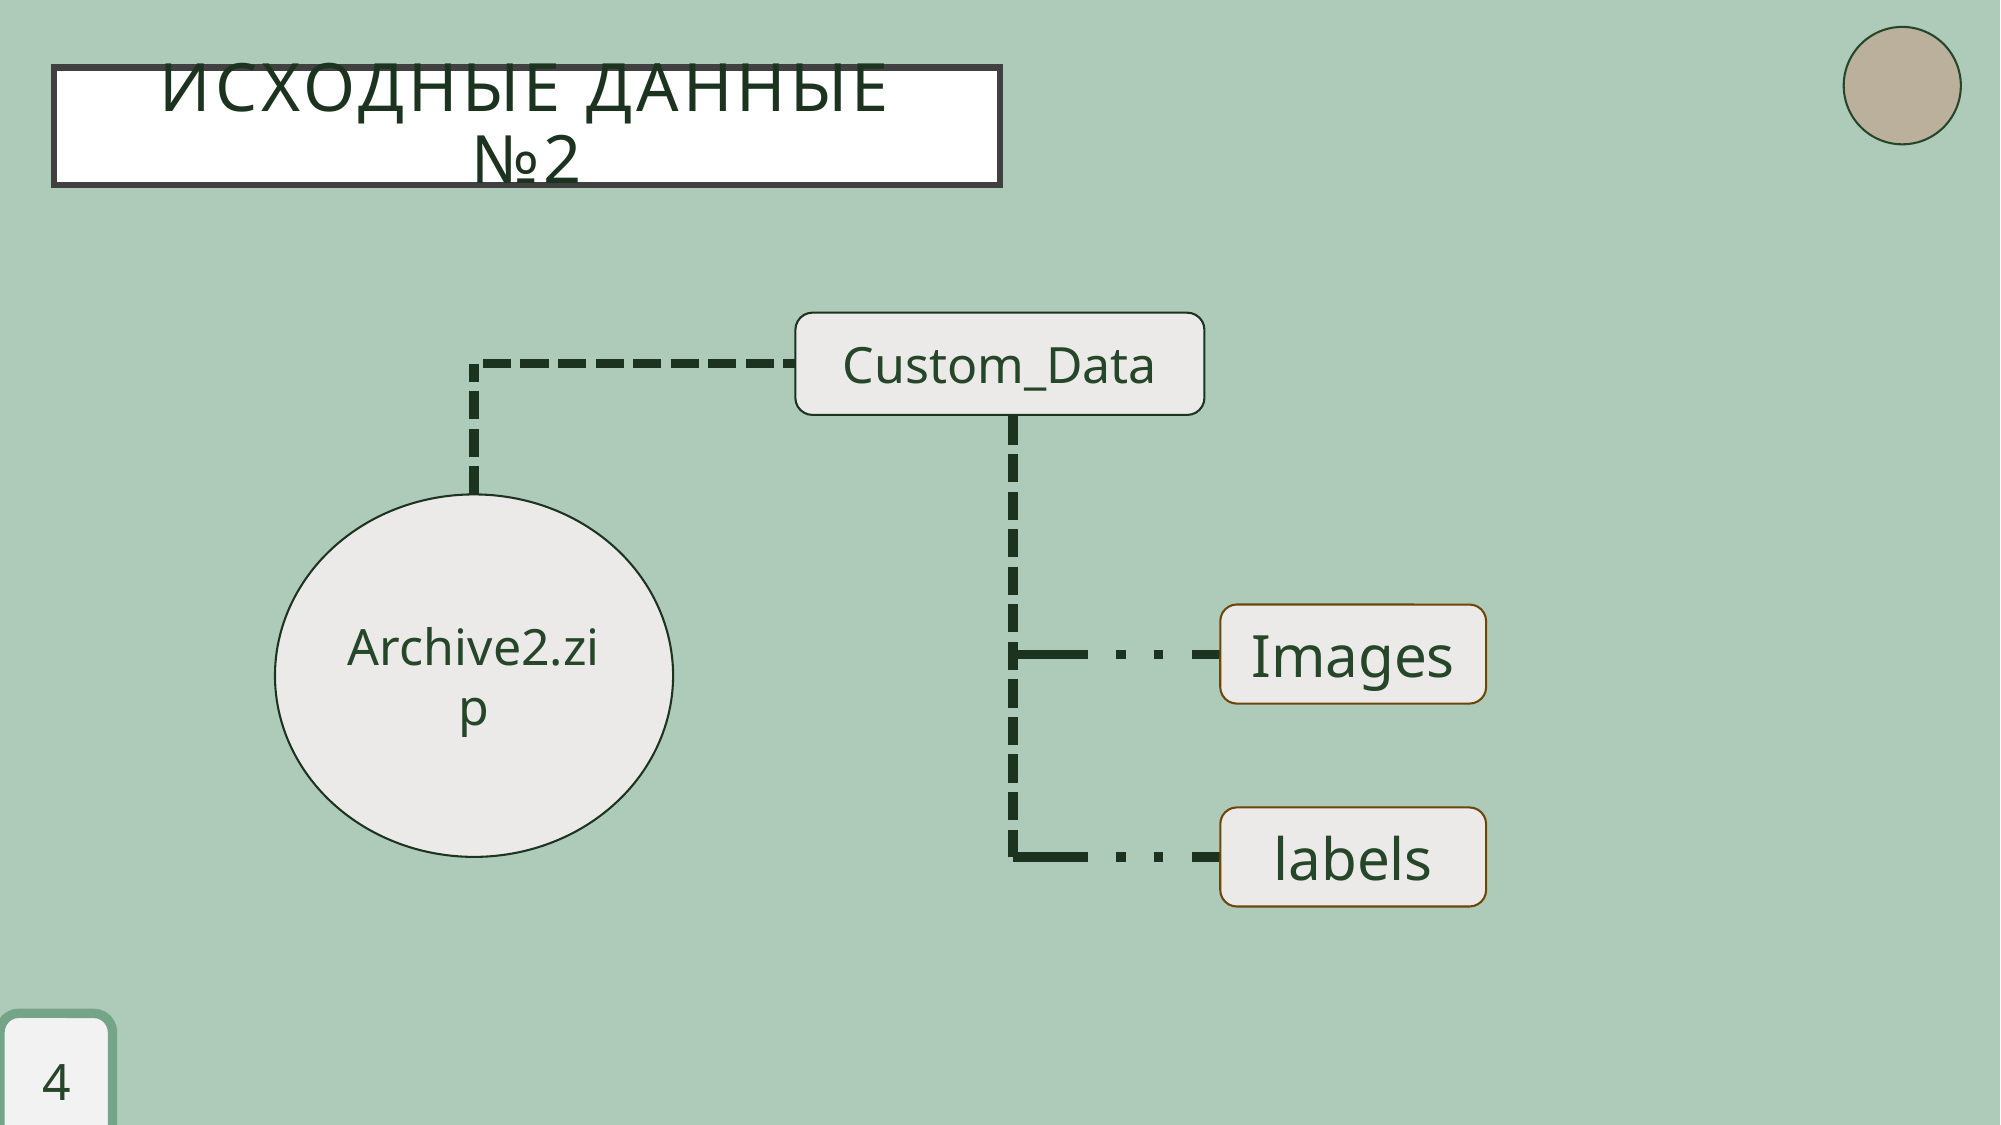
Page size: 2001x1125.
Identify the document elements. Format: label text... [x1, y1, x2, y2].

text_box Archive2.zip [273, 493, 675, 858]
text_box ИСХОДНЫЕ ДАННЫЕ №2 [53, 67, 1000, 185]
text_box Images [1219, 603, 1488, 705]
text_box [1842, 25, 1962, 146]
text_box Custom_Data [794, 311, 1206, 416]
text_box 4 [0, 1012, 114, 1125]
text_box labels [1219, 806, 1488, 908]
